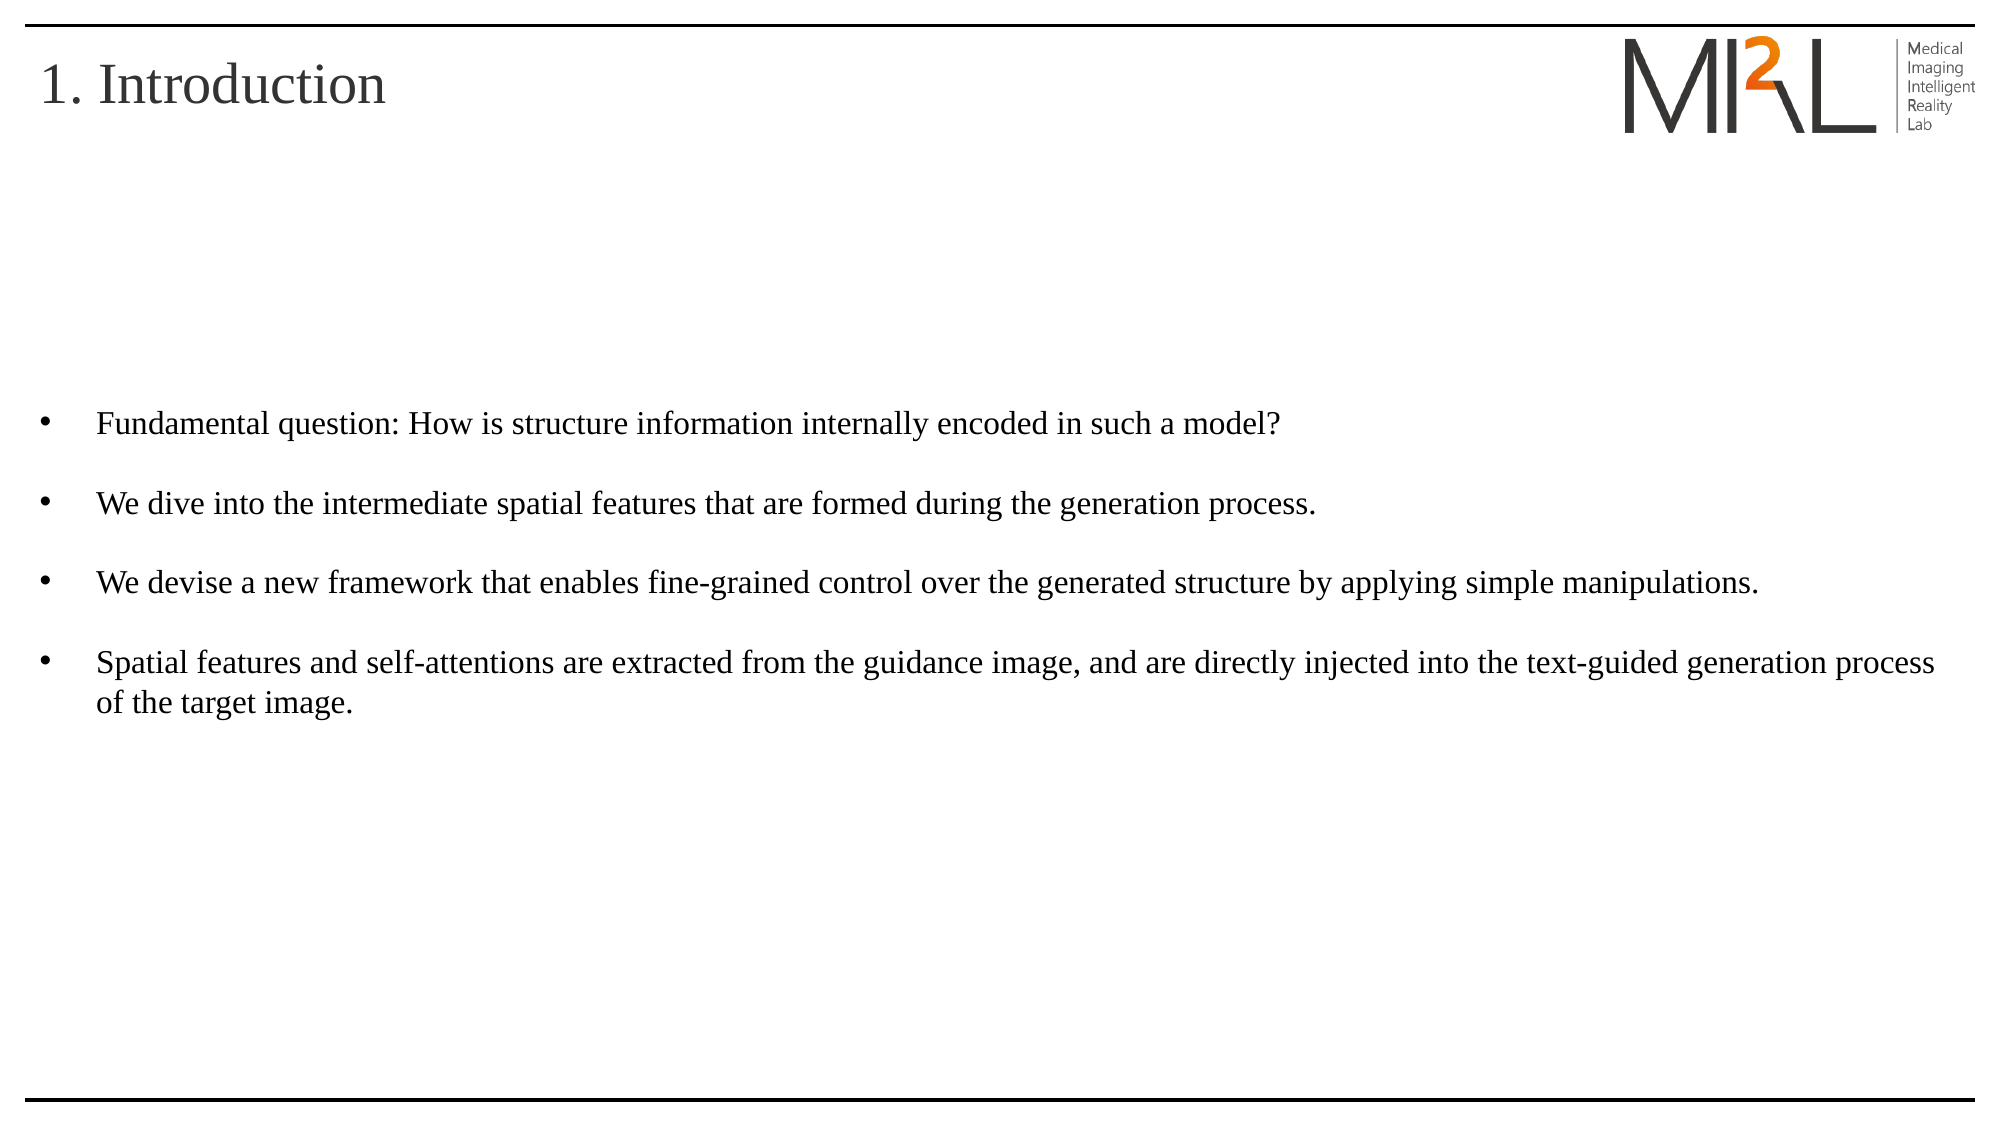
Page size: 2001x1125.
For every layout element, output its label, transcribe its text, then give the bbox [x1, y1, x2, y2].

text_box 1. Introduction [24, 38, 1582, 123]
text_box Fundamental question: How is structure information internally encoded in such a model? We dive into the intermediate spatial features that are formed during the generation process. We devise a new framework that enables fine-grained control over the generated structure by applying simple manipulations. Spatial features and self-attentions are extracted from the guidance image, and are directly injected into the text-guided generation process of the target image. [24, 393, 1975, 728]
picture [1625, 36, 1976, 133]
